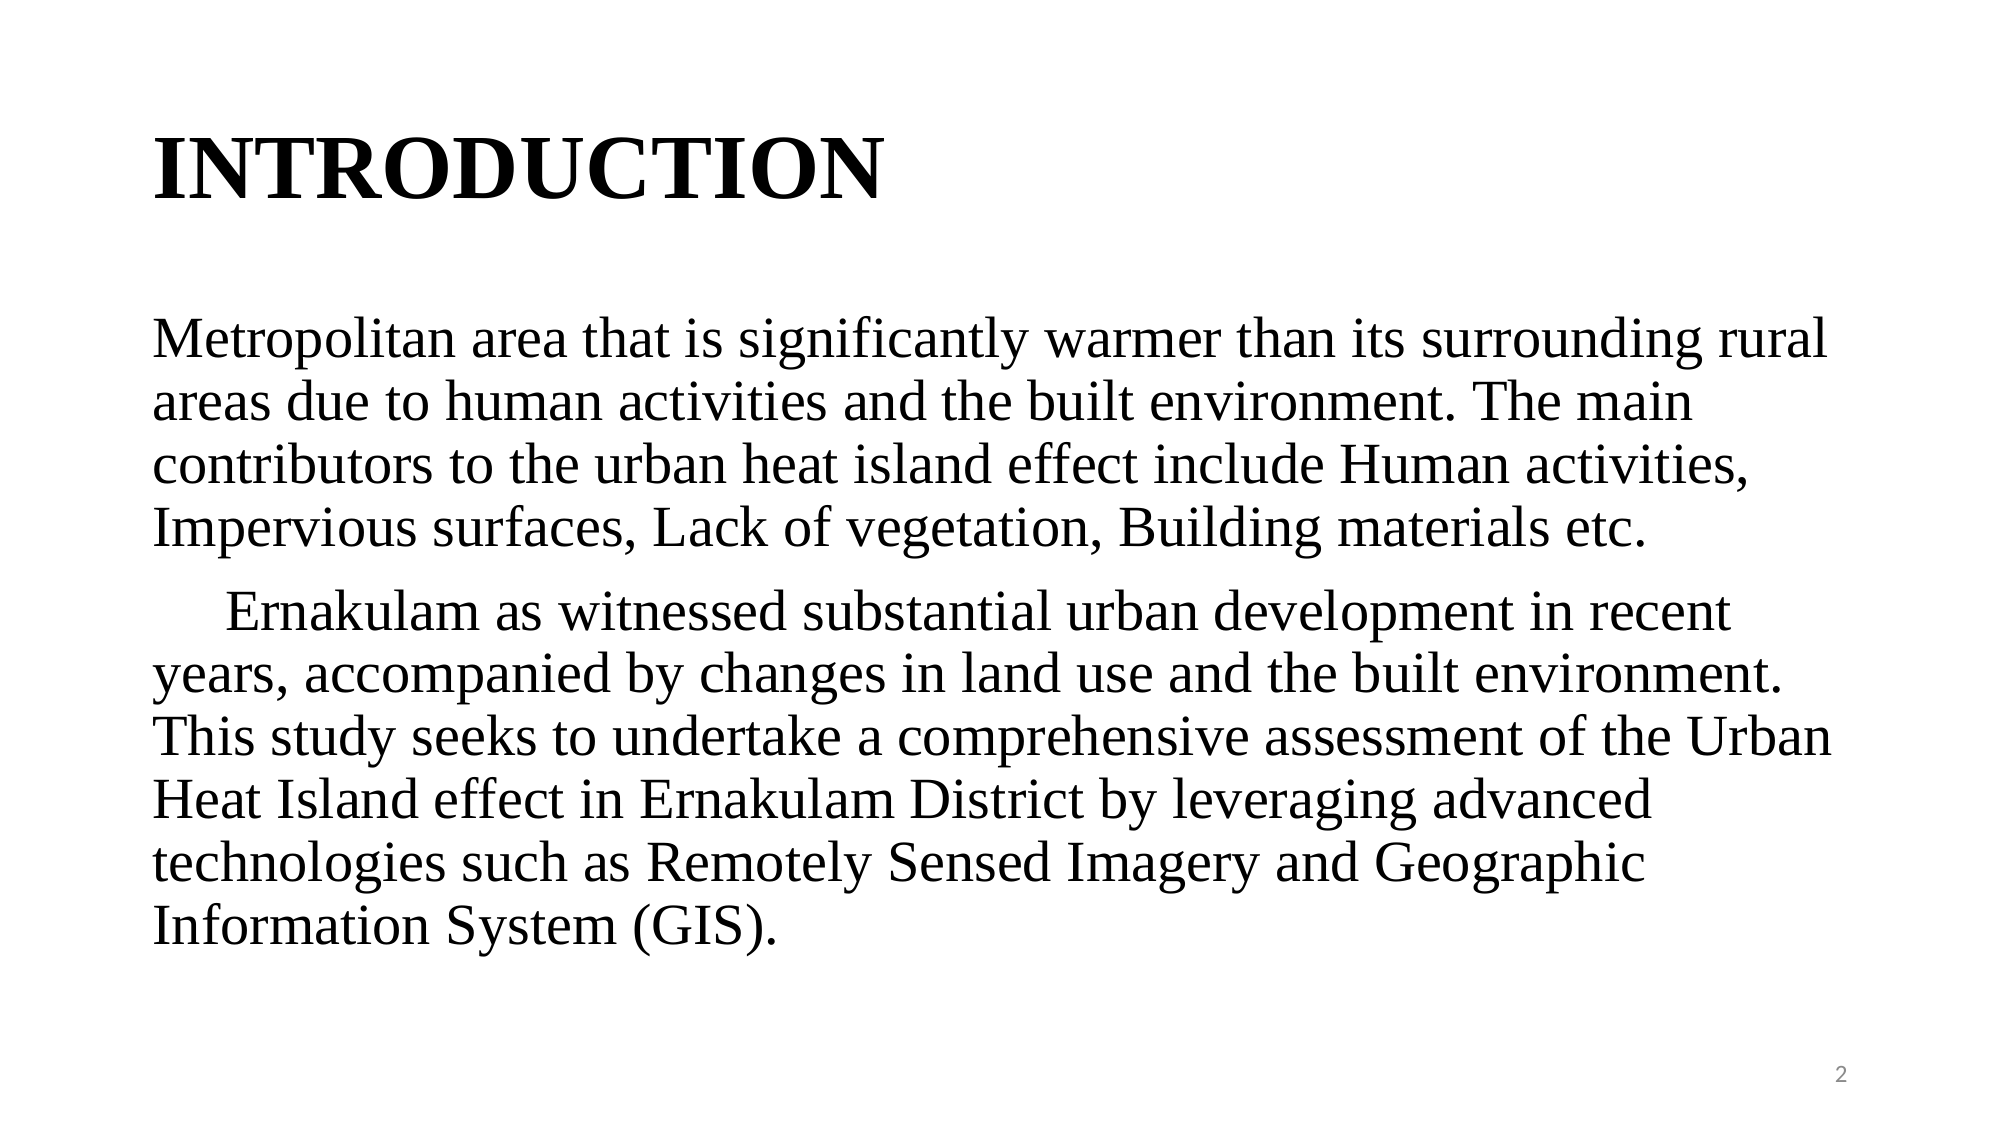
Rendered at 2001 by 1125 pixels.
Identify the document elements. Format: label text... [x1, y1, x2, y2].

list Metropolitan area that is significantly warmer than its surrounding rural areas due to human activities and the built environment. The main contributors to the urban heat island effect include Human activities, Impervious surfaces, Lack of vegetation, Building materials etc. Ernakulam as witnessed substantial urban development in recent years, accompanied by changes in land use and the built environment. This study seeks to undertake a comprehensive assessment of the Urban Heat Island effect in Ernakulam District by leveraging advanced technologies such as Remotely Sensed Imagery and Geographic Information System (GIS). [137, 299, 1863, 1014]
slide_number 2 [1412, 1042, 1863, 1103]
title INTRODUCTION [137, 59, 1863, 278]
